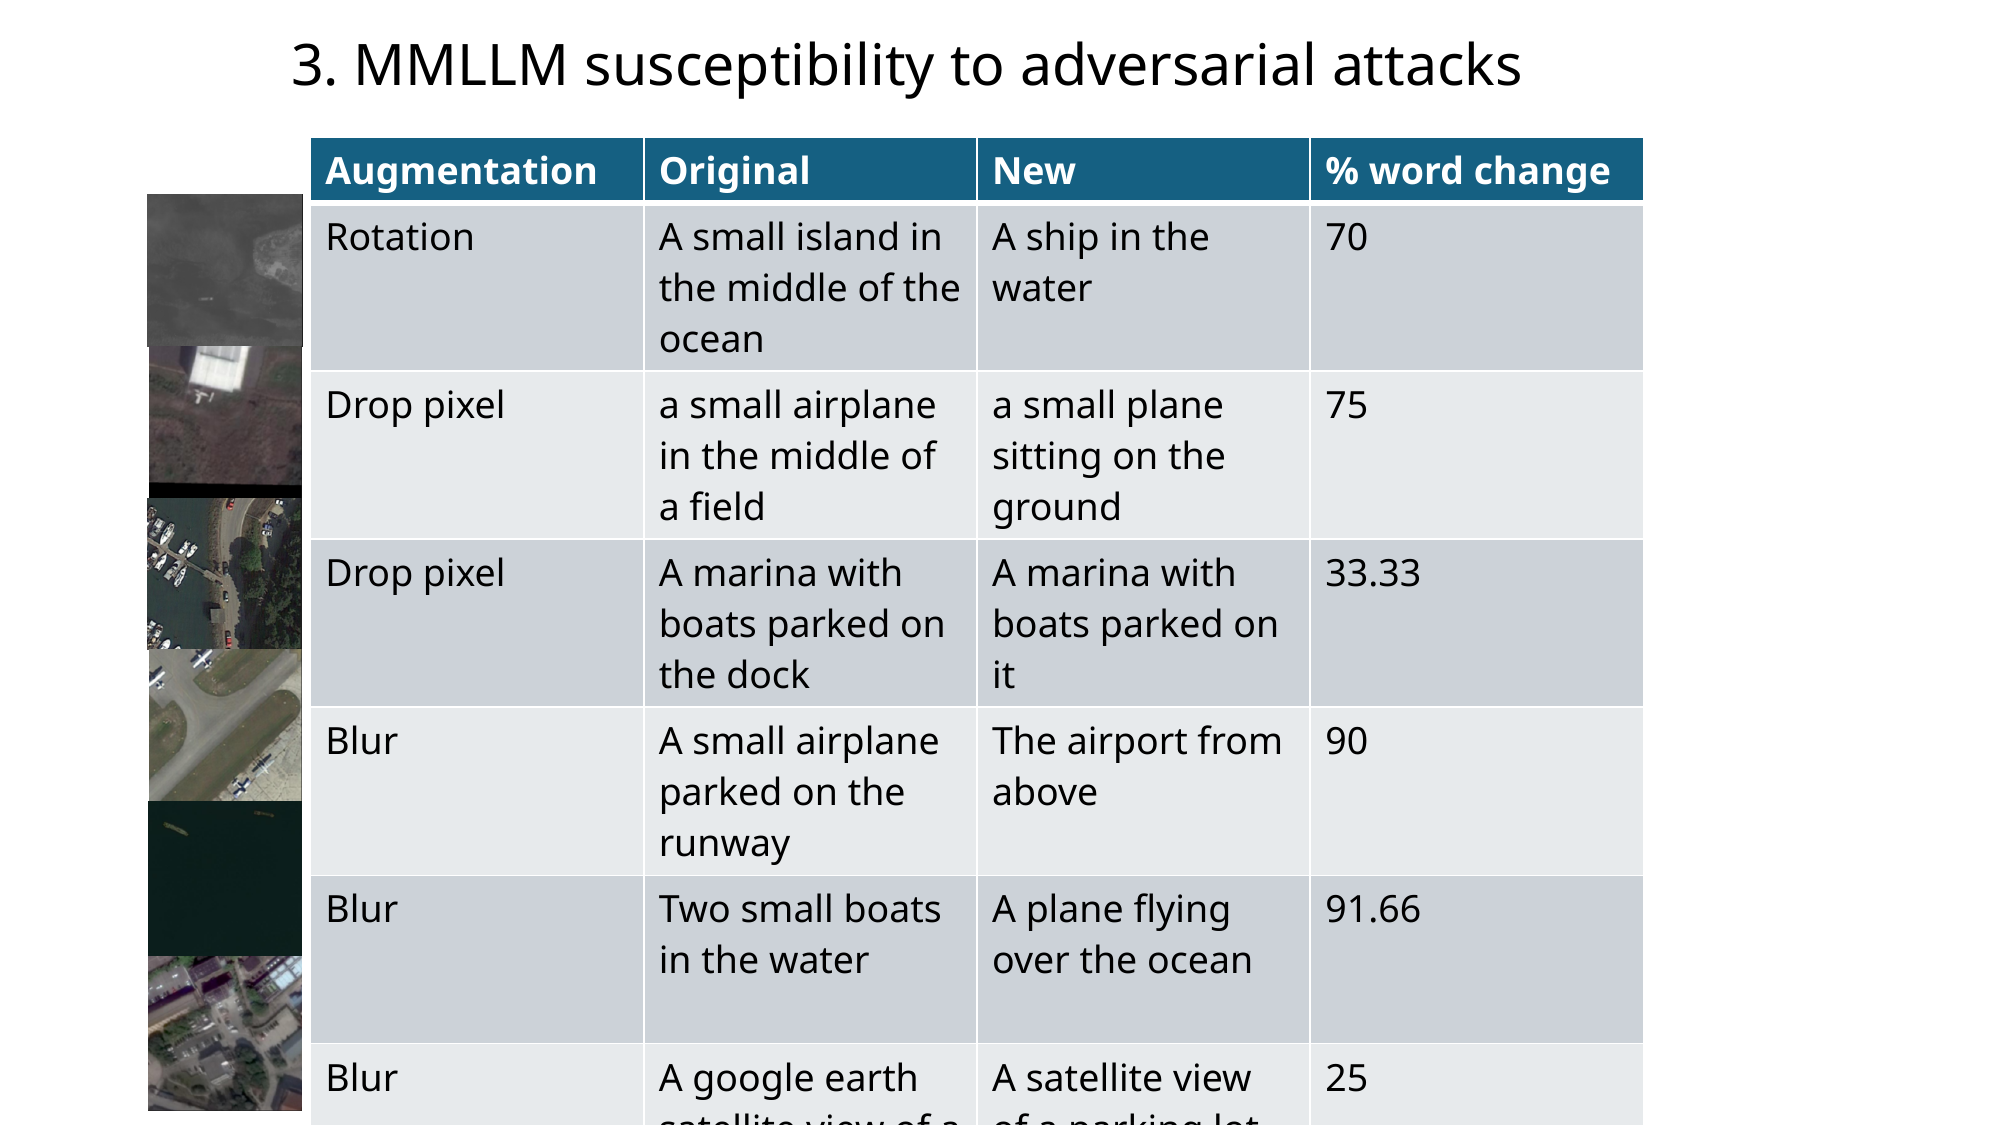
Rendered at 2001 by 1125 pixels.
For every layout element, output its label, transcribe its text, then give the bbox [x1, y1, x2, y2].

table_cell 75 [1311, 372, 1643, 538]
table_cell 90 [1311, 708, 1643, 875]
table_cell Two small boats in the water [645, 876, 976, 1043]
table_cell a small airplane in the middle of a field [645, 372, 976, 538]
table_cell A marina with boats parked on it [978, 540, 1309, 706]
table_cell Drop pixel [311, 372, 643, 538]
picture [146, 194, 304, 1112]
table_cell Rotation [311, 206, 643, 370]
table_cell A small airplane parked on the runway [645, 708, 976, 875]
table_cell A plane flying over the ocean [978, 876, 1309, 1043]
table_cell A ship in the water [978, 206, 1309, 370]
title 3. MMLLM susceptibility to adversarial attacks [140, 28, 1690, 168]
table_cell A google earth satellite view of a parking lot [645, 1044, 976, 1125]
table_cell 91.66 [1311, 876, 1643, 1043]
table_cell A satellite view of a parking lot [978, 1044, 1309, 1125]
table_cell a small plane sitting on the ground [978, 372, 1309, 538]
table_header Augmentation [311, 138, 643, 200]
table_cell 25 [1311, 1044, 1643, 1125]
table_cell A marina with boats parked on the dock [645, 540, 976, 706]
table_header New [978, 138, 1309, 200]
table_cell Blur [311, 708, 643, 875]
table_header Original [645, 138, 976, 200]
table_header % word change [1311, 138, 1643, 200]
table_cell Blur [311, 876, 643, 1043]
table_cell 70 [1311, 206, 1643, 370]
table_cell 33.33 [1311, 540, 1643, 706]
table_cell Blur [311, 1044, 643, 1125]
table_cell Drop pixel [311, 540, 643, 706]
table_cell A small island in the middle of the ocean [645, 206, 976, 370]
table_cell The airport from above [978, 708, 1309, 875]
